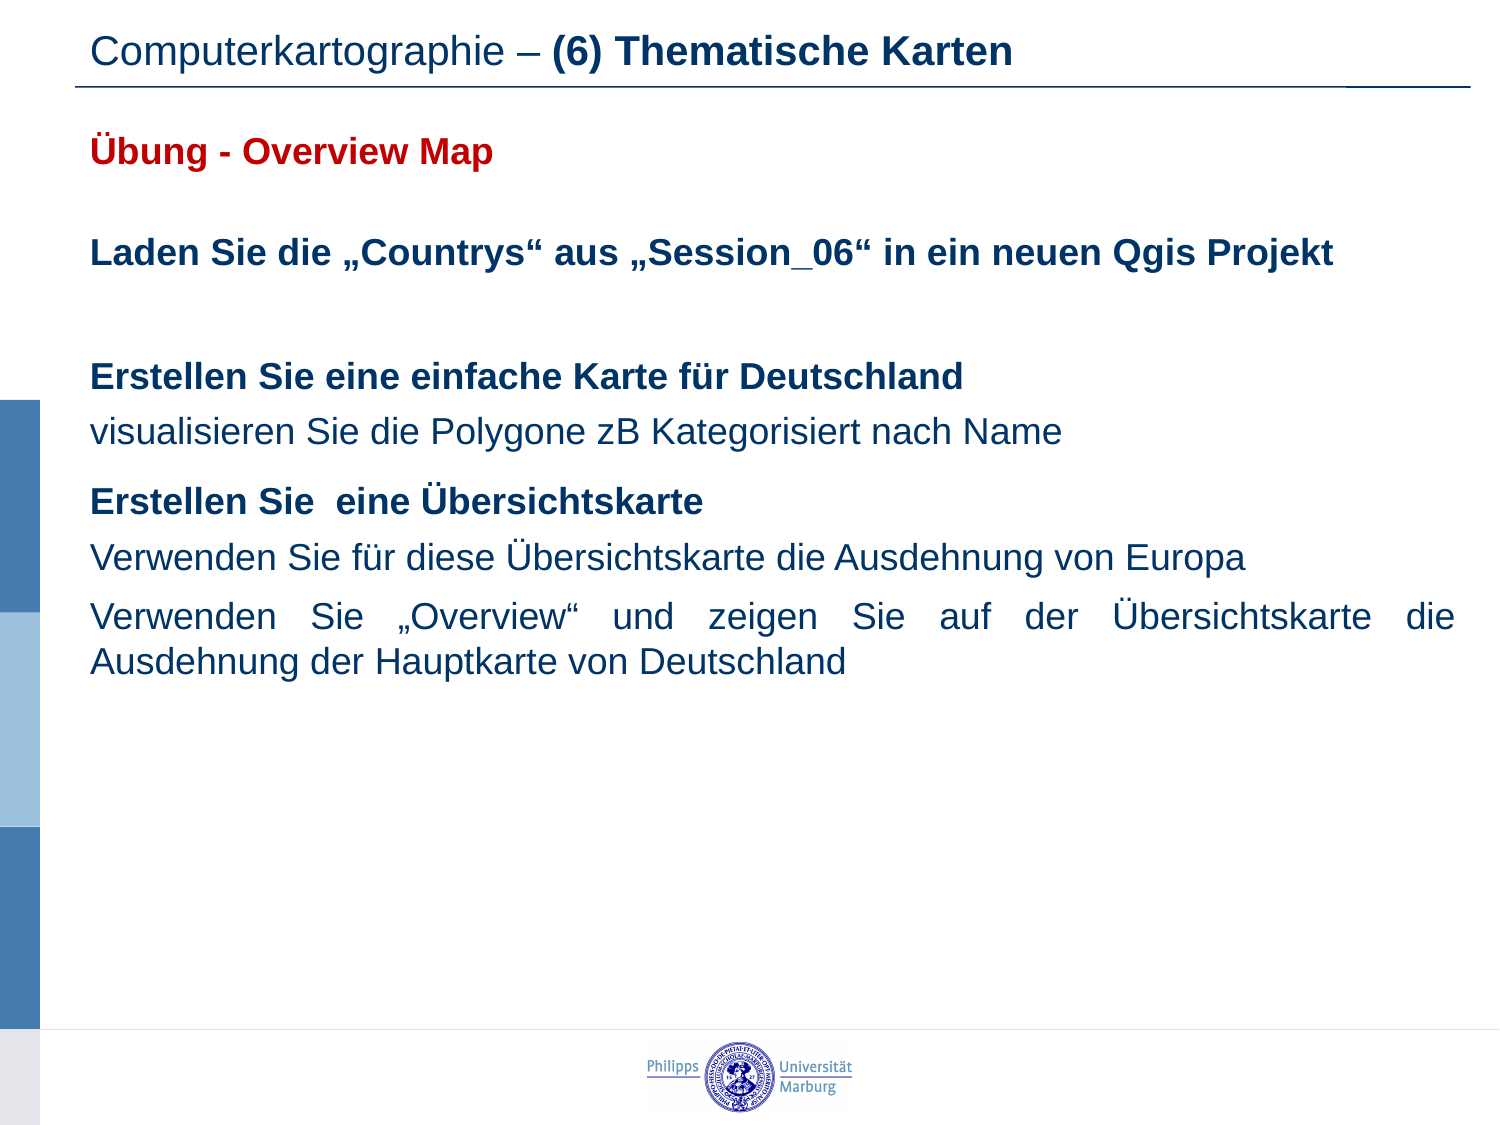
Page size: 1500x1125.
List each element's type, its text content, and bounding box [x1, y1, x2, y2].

text_box Verwenden Sie „Overview“ und zeigen Sie auf der Übersichtskarte die Ausdehnung der Hauptkarte von Deutschland [74, 584, 1471, 690]
text_box Übung - Overview Map [74, 119, 1471, 180]
text_box Computerkartographie – (6) Thematische Karten [74, 7, 1425, 90]
picture [646, 1041, 853, 1113]
text_box Erstellen Sie eine einfache Karte für Deutschland [74, 344, 1471, 399]
text_box Erstellen Sie eine Übersichtskarte [74, 469, 1471, 525]
text_box Verwenden Sie für diese Übersichtskarte die Ausdehnung von Europa [74, 525, 1471, 584]
text_box visualisieren Sie die Polygone zB Kategorisiert nach Name [74, 399, 1471, 460]
text_box Laden Sie die „Countrys“ aus „Session_06“ in ein neuen Qgis Projekt [74, 220, 1471, 281]
